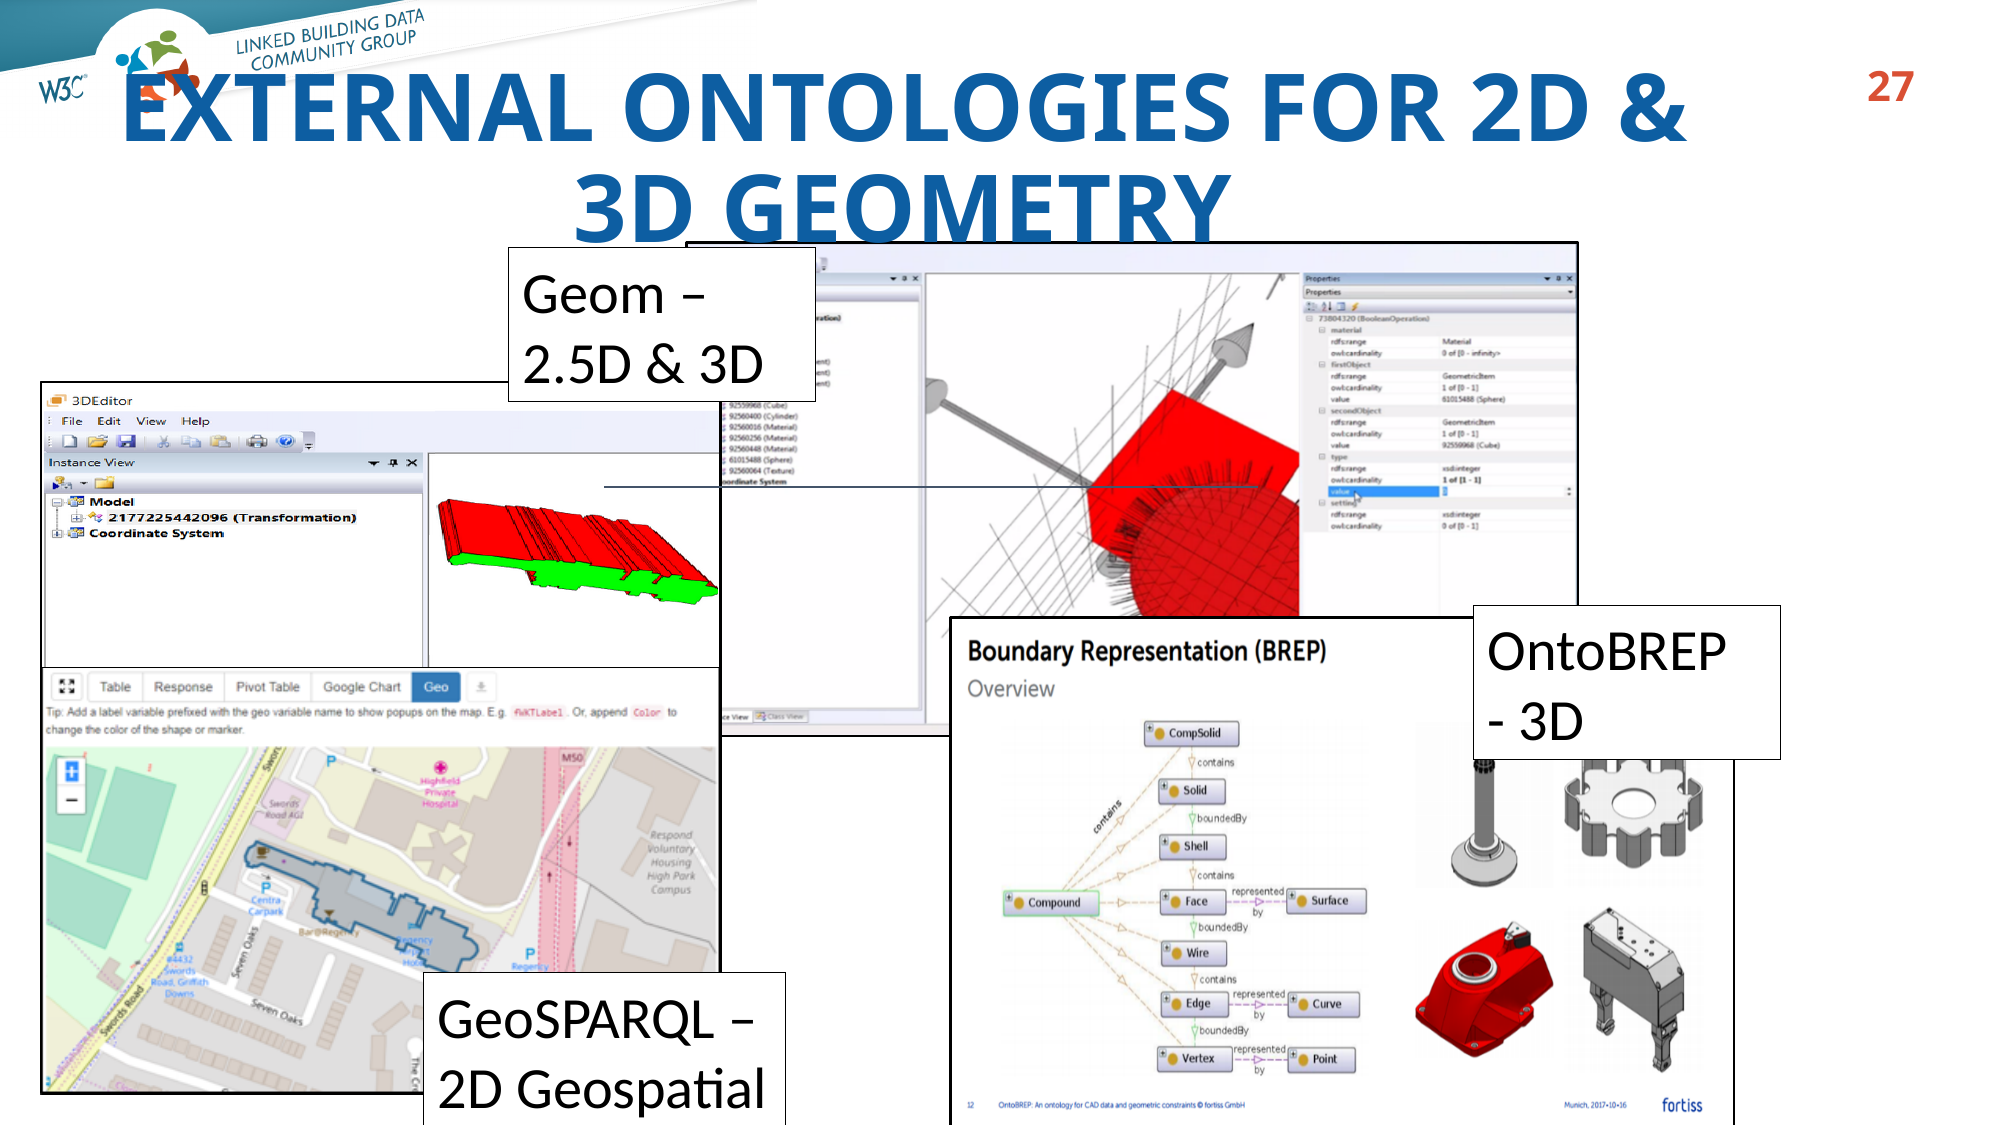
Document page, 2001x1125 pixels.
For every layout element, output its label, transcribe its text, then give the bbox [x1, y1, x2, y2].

text_box GeoSPARQL – 2D Geospatial [423, 972, 786, 1125]
picture [0, 0, 757, 138]
text_box OntoBREP - 3D [1577, 605, 1781, 760]
text_box Geom – 2.5D & 3D [508, 247, 687, 381]
picture [40, 243, 1733, 1125]
slide_number 27 [1839, 51, 1943, 126]
title External ontologies for 2D & 3D geometry [40, 52, 1766, 271]
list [40, 668, 722, 1095]
